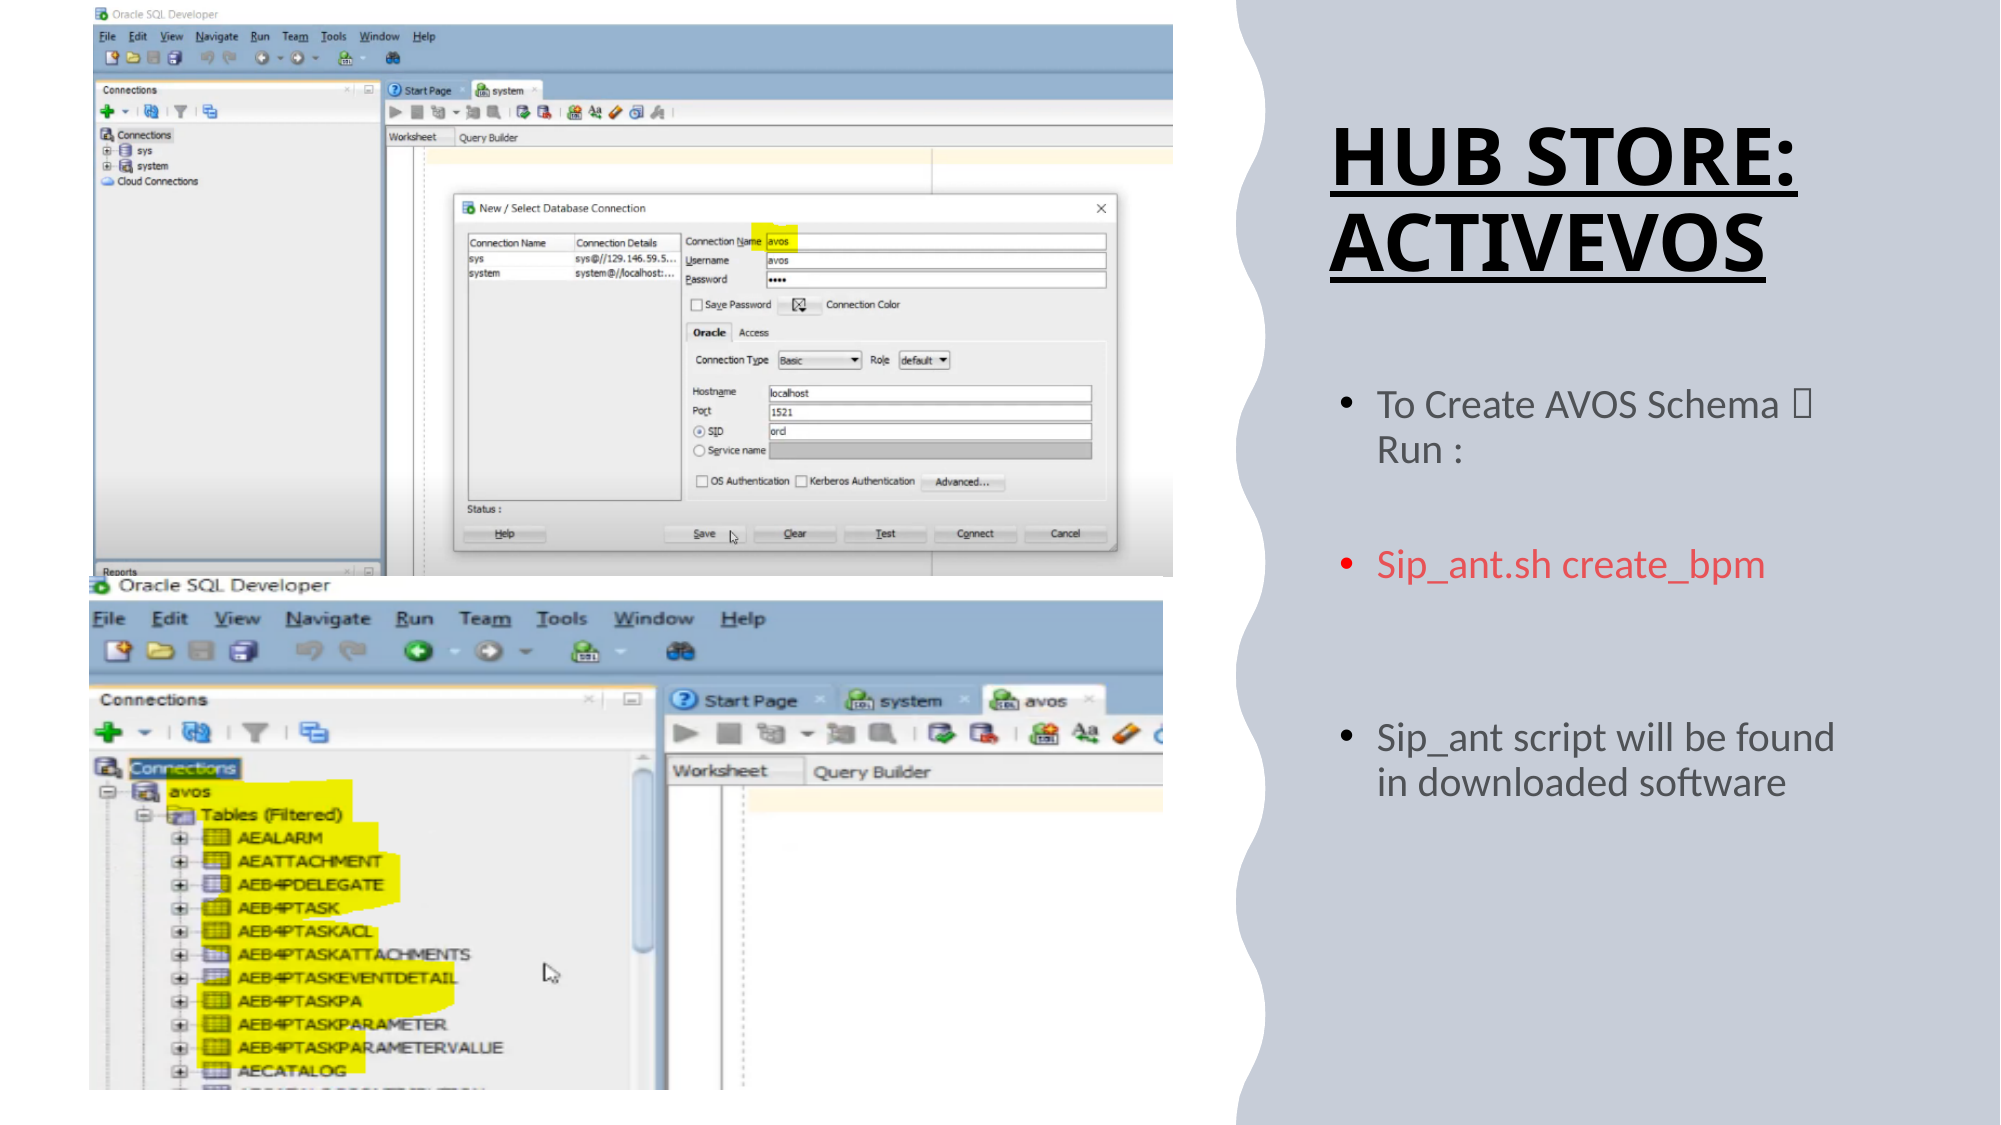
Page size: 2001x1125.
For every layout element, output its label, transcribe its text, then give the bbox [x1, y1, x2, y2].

picture [89, 7, 1173, 1090]
text_box HUB STORE: ACTIVEVOS [1315, 108, 1875, 354]
text_box To Create AVOS Schema  Run : Sip_ant.sh create_bpm Sip_ant script will be found in downloaded software [1315, 374, 1875, 1006]
text_box [1237, 0, 2000, 1125]
text_box [0, 0, 1267, 1125]
